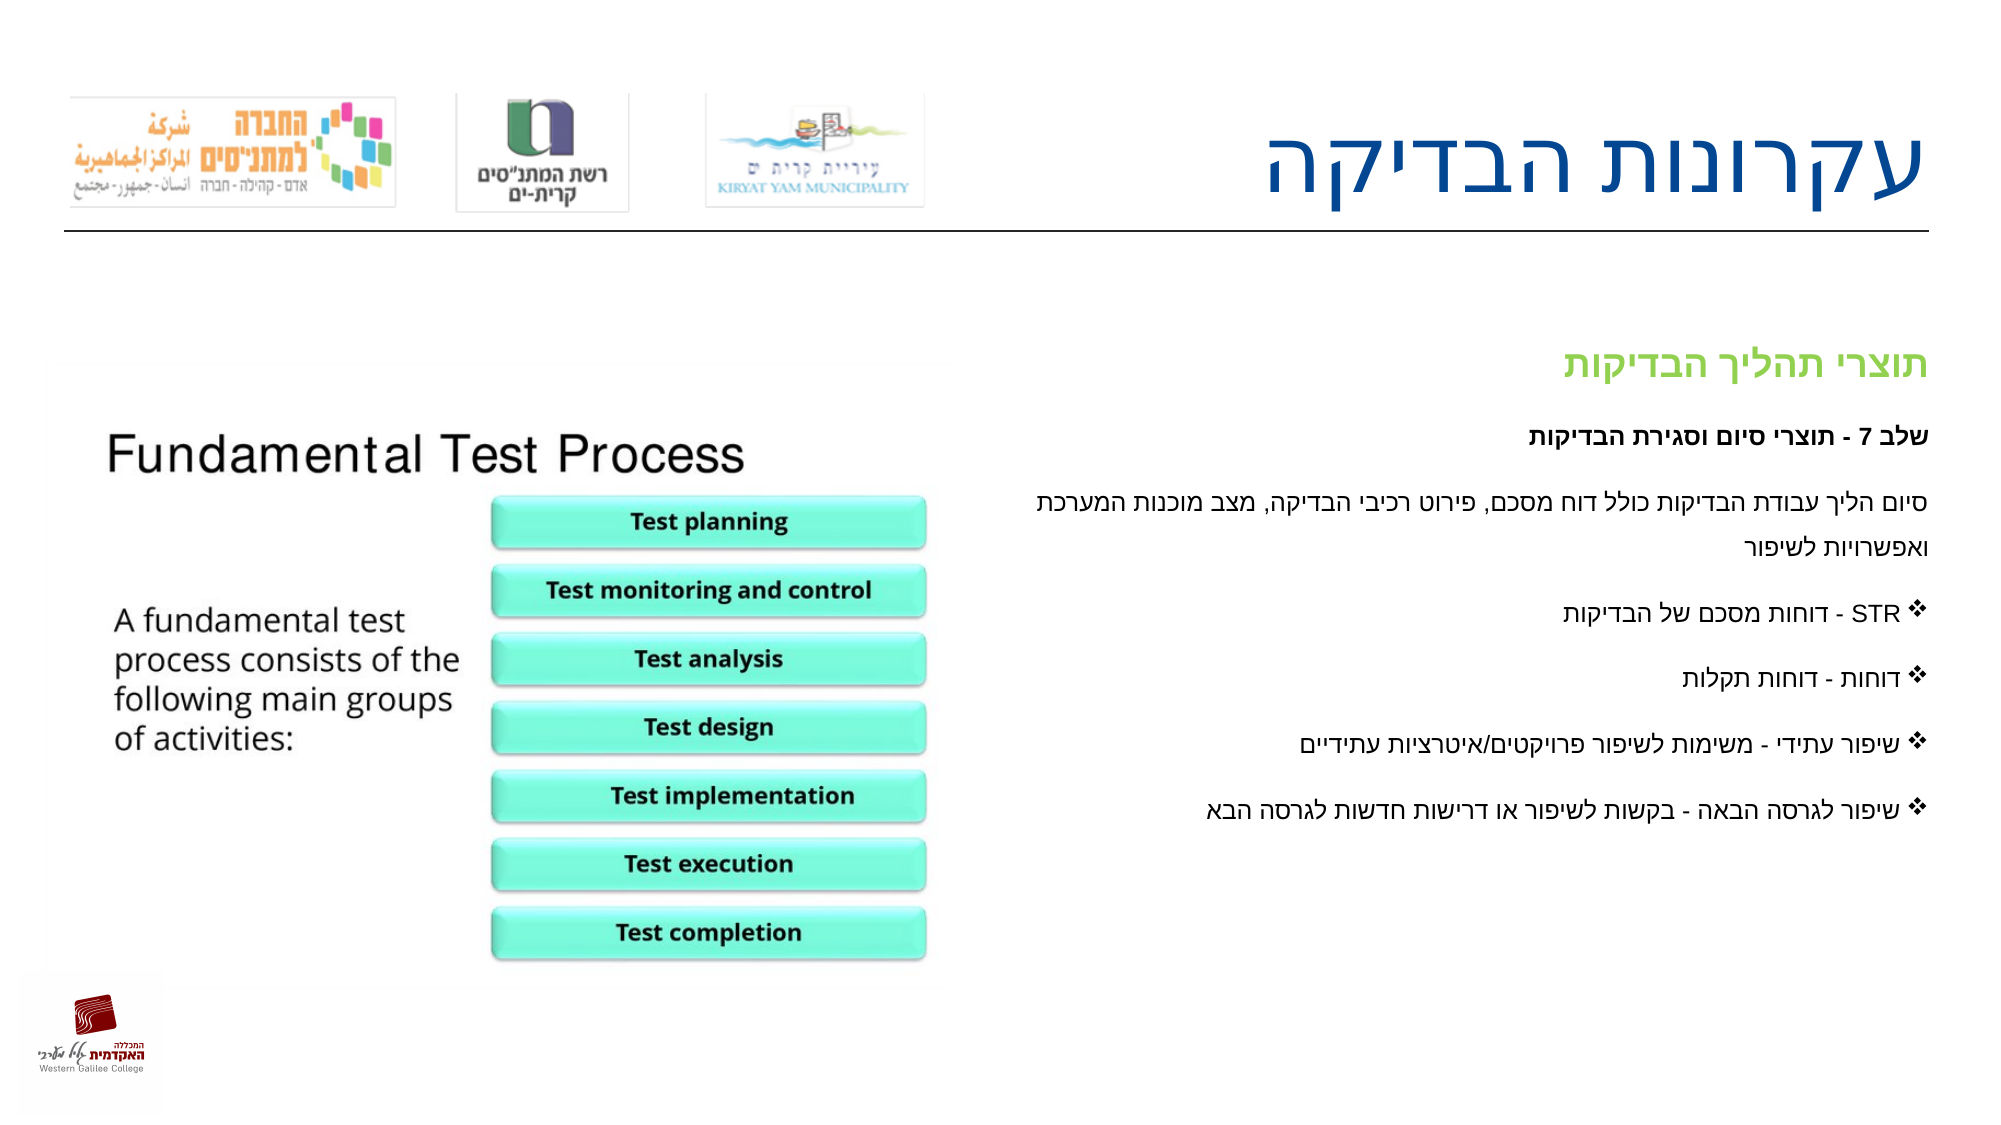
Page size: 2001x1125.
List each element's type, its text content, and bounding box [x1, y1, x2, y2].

title עקרונות הבדיקה [64, 55, 1930, 221]
picture [18, 362, 951, 1116]
text_box תוצרי תהליך הבדיקות שלב 7 - תוצרי סיום וסגירת הבדיקות סיום הליך עבודת הבדיקות כולל דוח מסכם, פירוט רכיבי הבדיקה, מצב מוכנות המערכת ואפשרויות לשיפור STR - דוחות מסכם של הבדיקות דוחות - דוחות תקלות שיפור עתידי - משימות לשיפור פרויקטים/איטרציות עתידיים שיפור לגרסה הבאה - בקשות לשיפור או דרישות חדשות לגרסה הבא [924, 309, 1930, 1043]
picture [70, 93, 925, 213]
